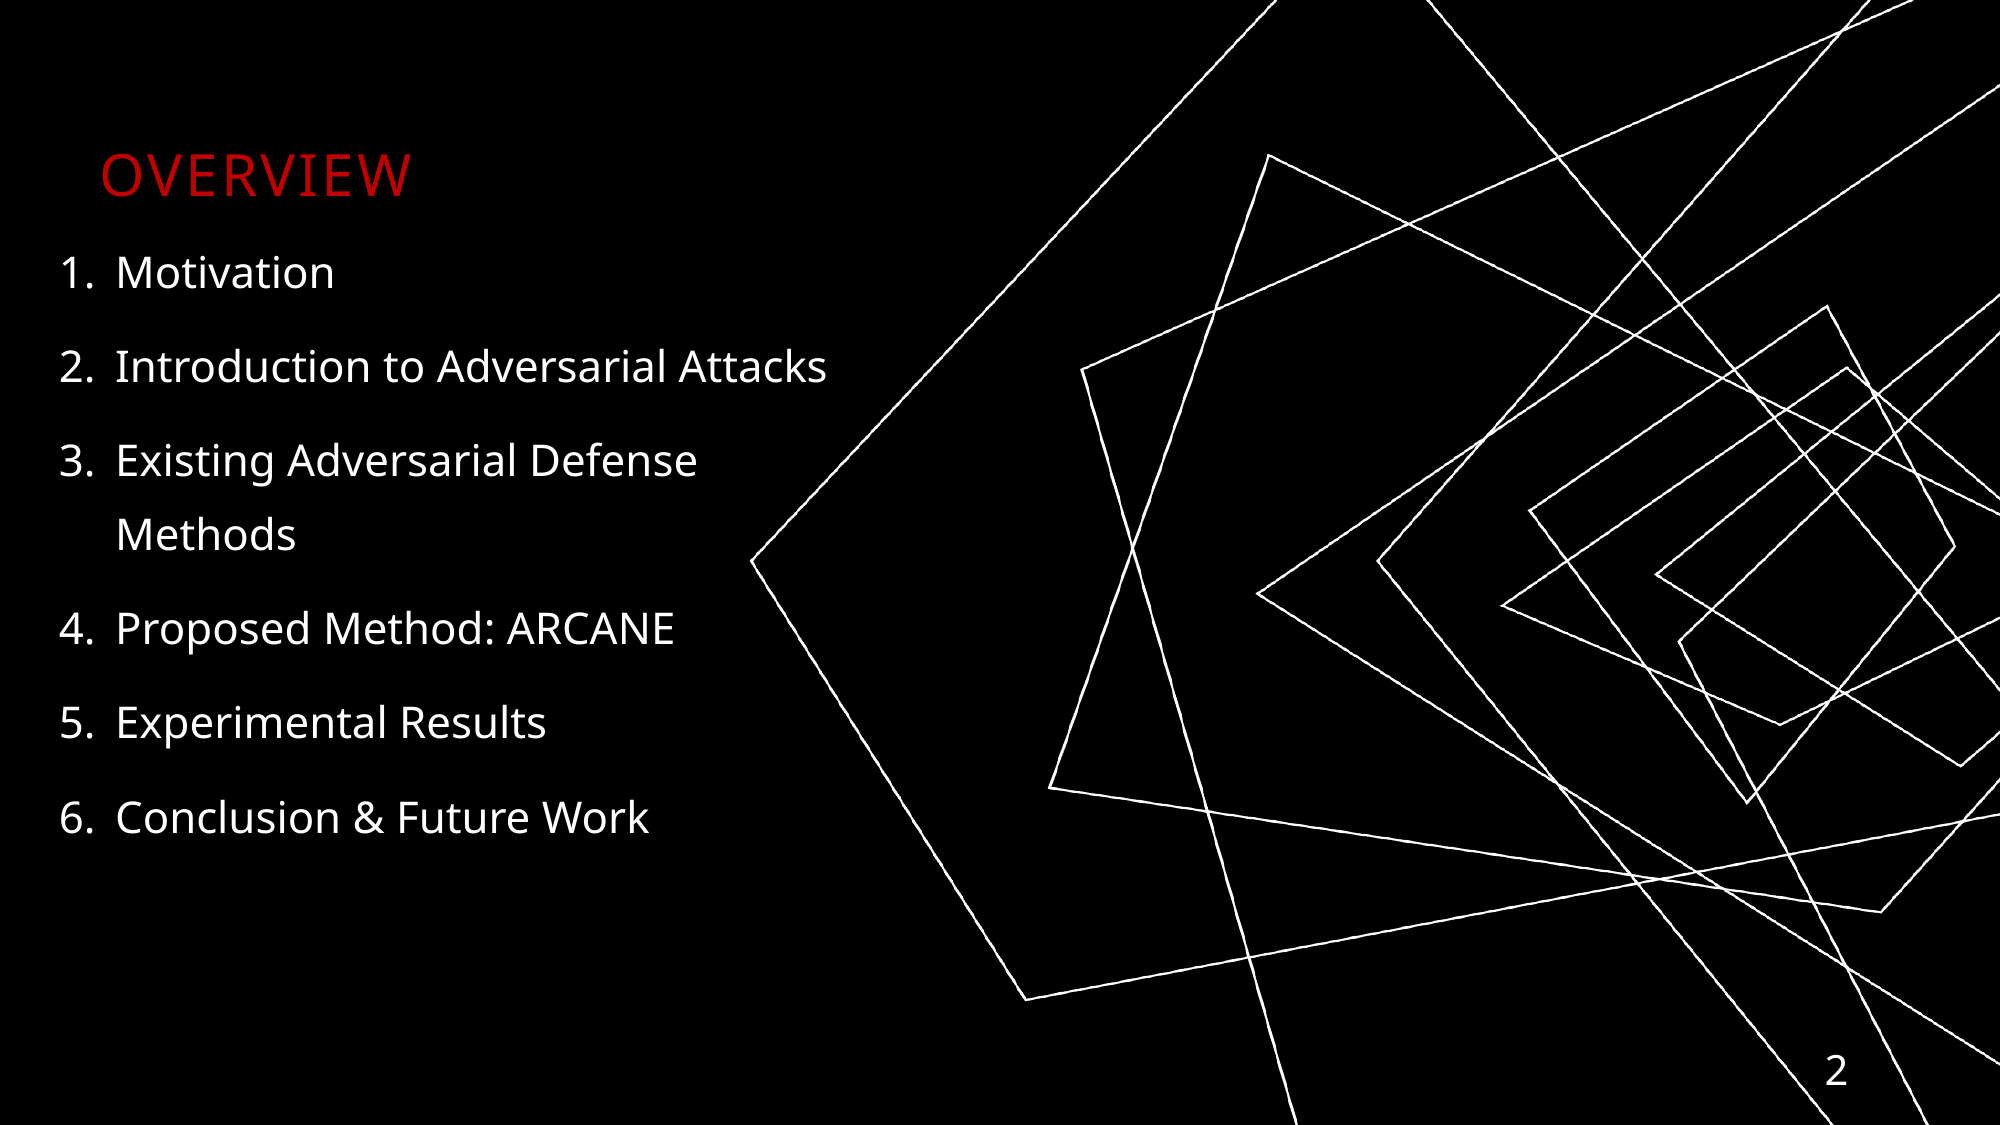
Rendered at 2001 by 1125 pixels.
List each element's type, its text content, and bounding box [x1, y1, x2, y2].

title overview [84, 115, 560, 215]
list Motivation Introduction to Adversarial Attacks Existing Adversarial Defense Methods Proposed Method: ARCANE Experimental Results Conclusion & Future Work [43, 215, 852, 805]
picture [693, 0, 2000, 1125]
slide_number 2 [1701, 1042, 1864, 1103]
